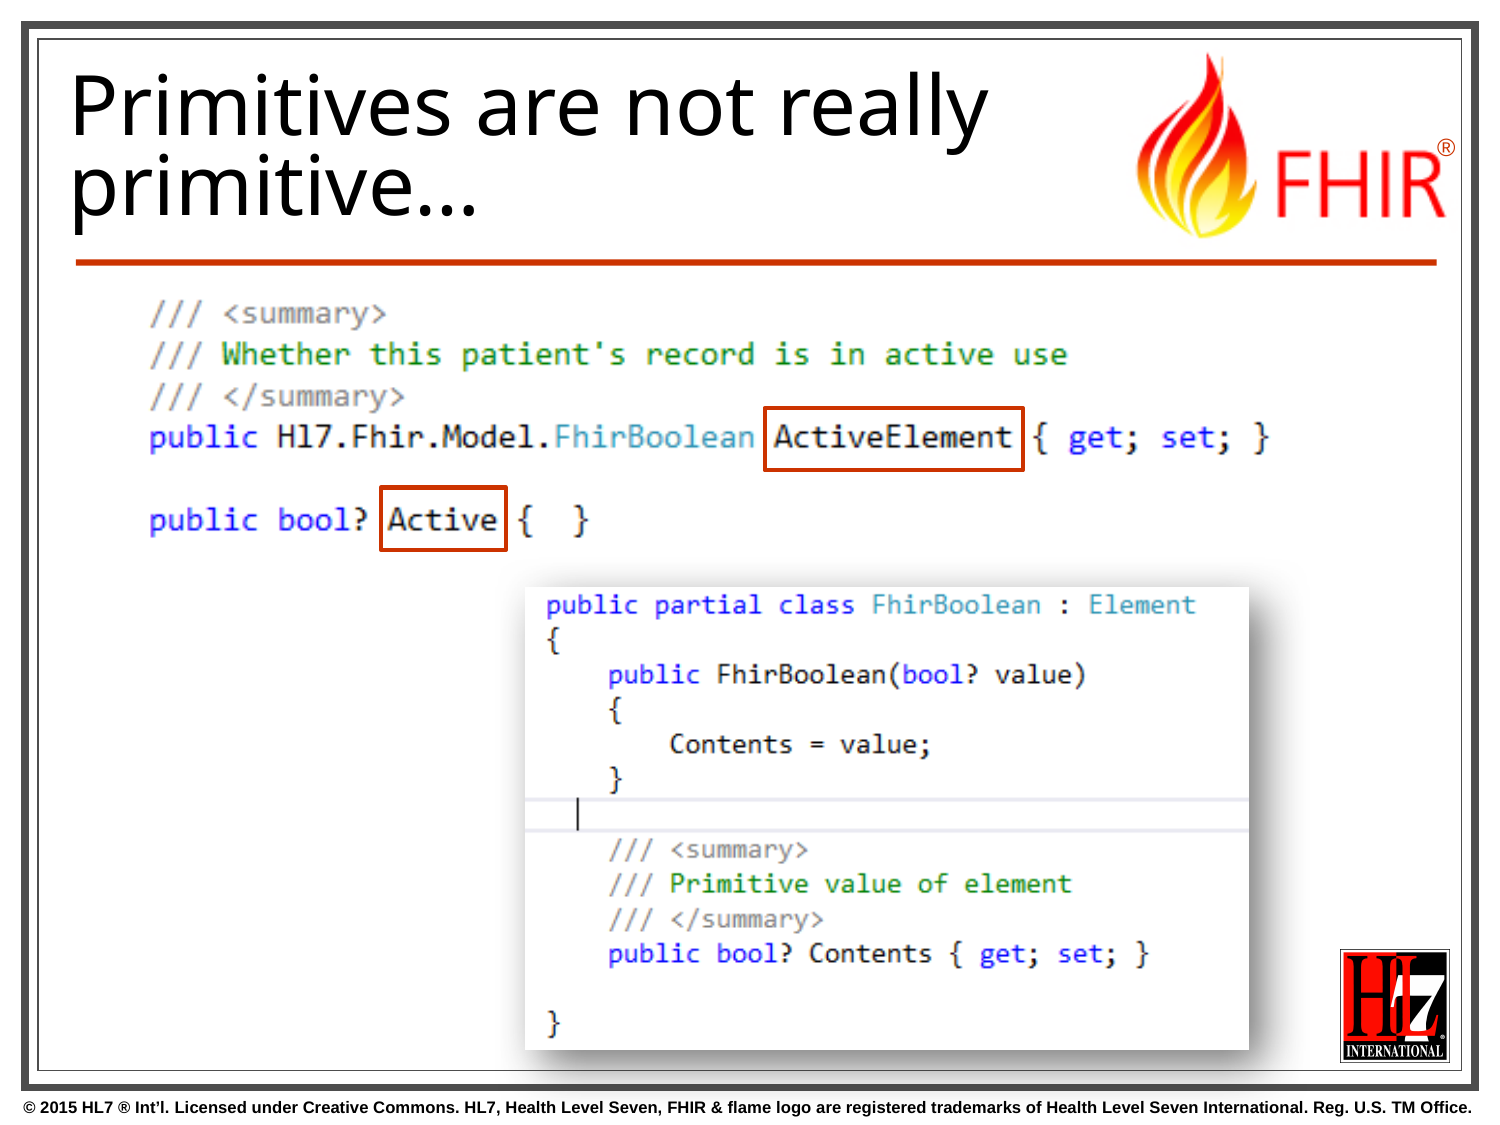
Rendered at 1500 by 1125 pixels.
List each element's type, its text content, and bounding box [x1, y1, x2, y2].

title Primitives are not really primitive… [53, 54, 1128, 249]
picture [116, 287, 1317, 562]
picture [1124, 42, 1458, 249]
picture [524, 587, 1249, 1051]
picture [1340, 949, 1450, 1063]
